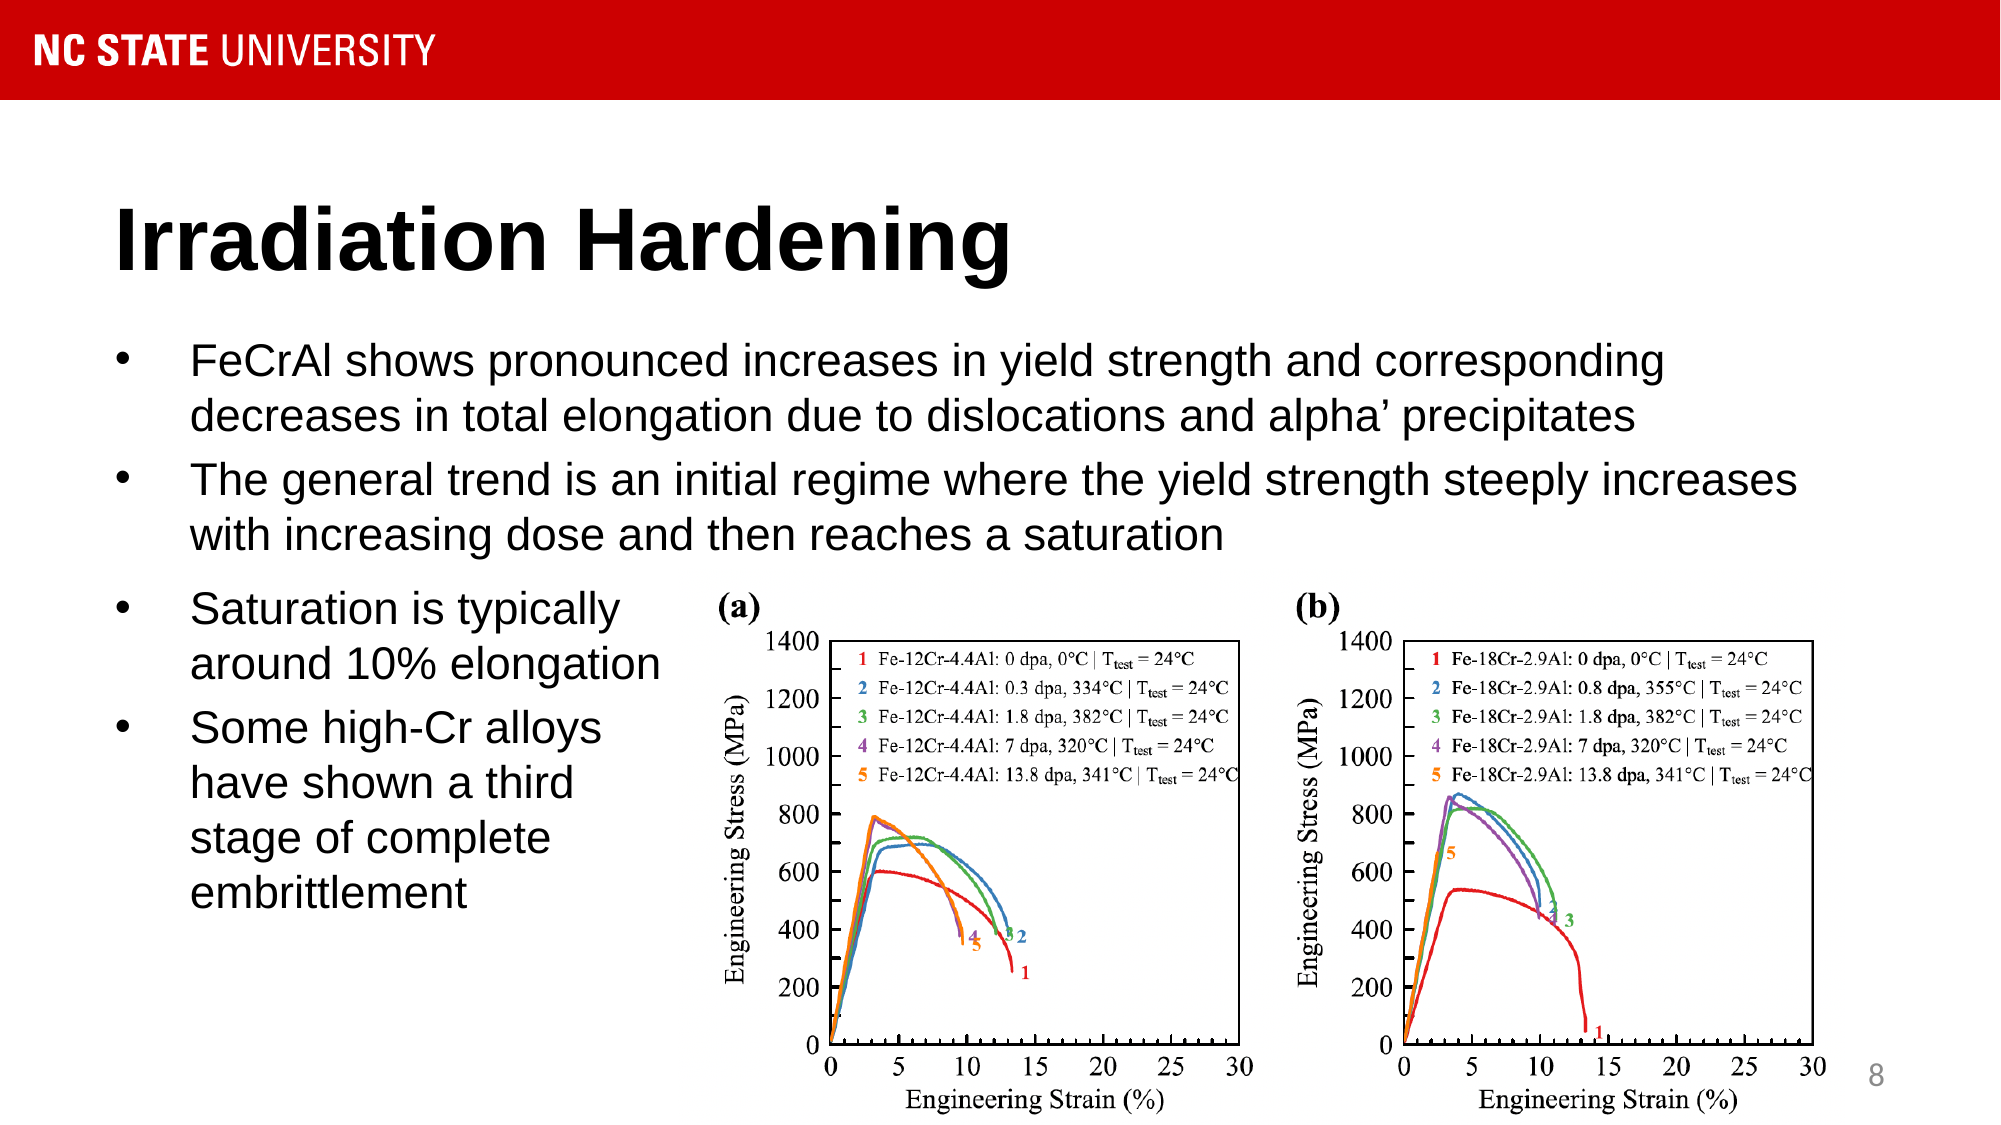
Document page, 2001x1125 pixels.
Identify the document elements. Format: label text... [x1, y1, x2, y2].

slide_number 8 [1849, 1042, 1900, 1103]
picture [677, 567, 1845, 1125]
picture [0, 0, 2001, 100]
title Irradiation Hardening [99, 147, 1900, 322]
text_box Saturation is typically around 10% elongation Some high-Cr alloys have shown a third stage of complete embrittlement [99, 571, 673, 834]
list FeCrAl shows pronounced increases in yield strength and corresponding decreases in total elongation due to dislocations and alpha’ precipitates The general trend is an initial regime where the yield strength steeply increases with increasing dose and then reaches a saturation [99, 322, 1900, 586]
